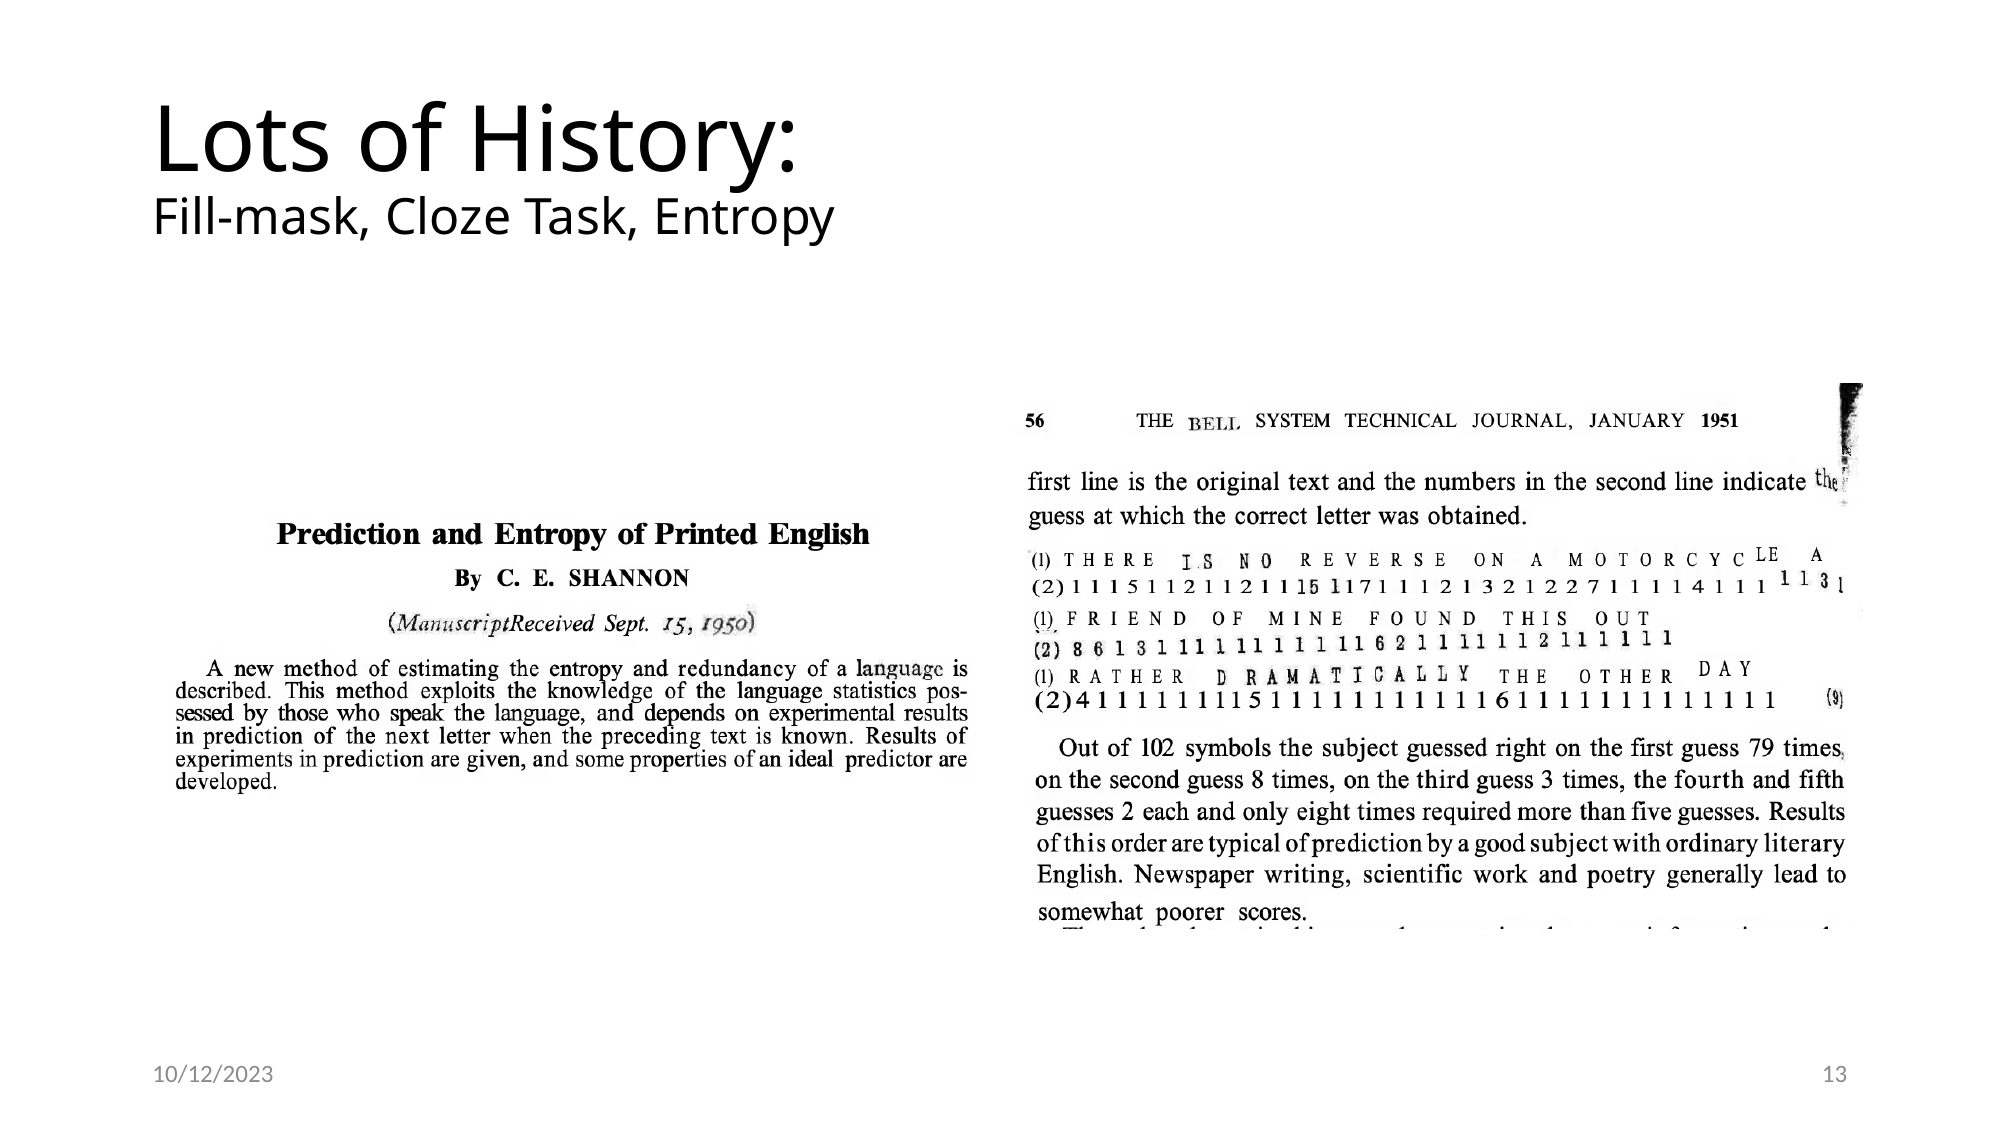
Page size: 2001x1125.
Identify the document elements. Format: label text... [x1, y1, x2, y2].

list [137, 500, 988, 813]
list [1012, 383, 1863, 929]
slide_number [137, 1042, 588, 1103]
slide_number 13 [1412, 1042, 1863, 1103]
title Lots of History: Fill-mask, Cloze Task, Entropy [137, 59, 1863, 278]
